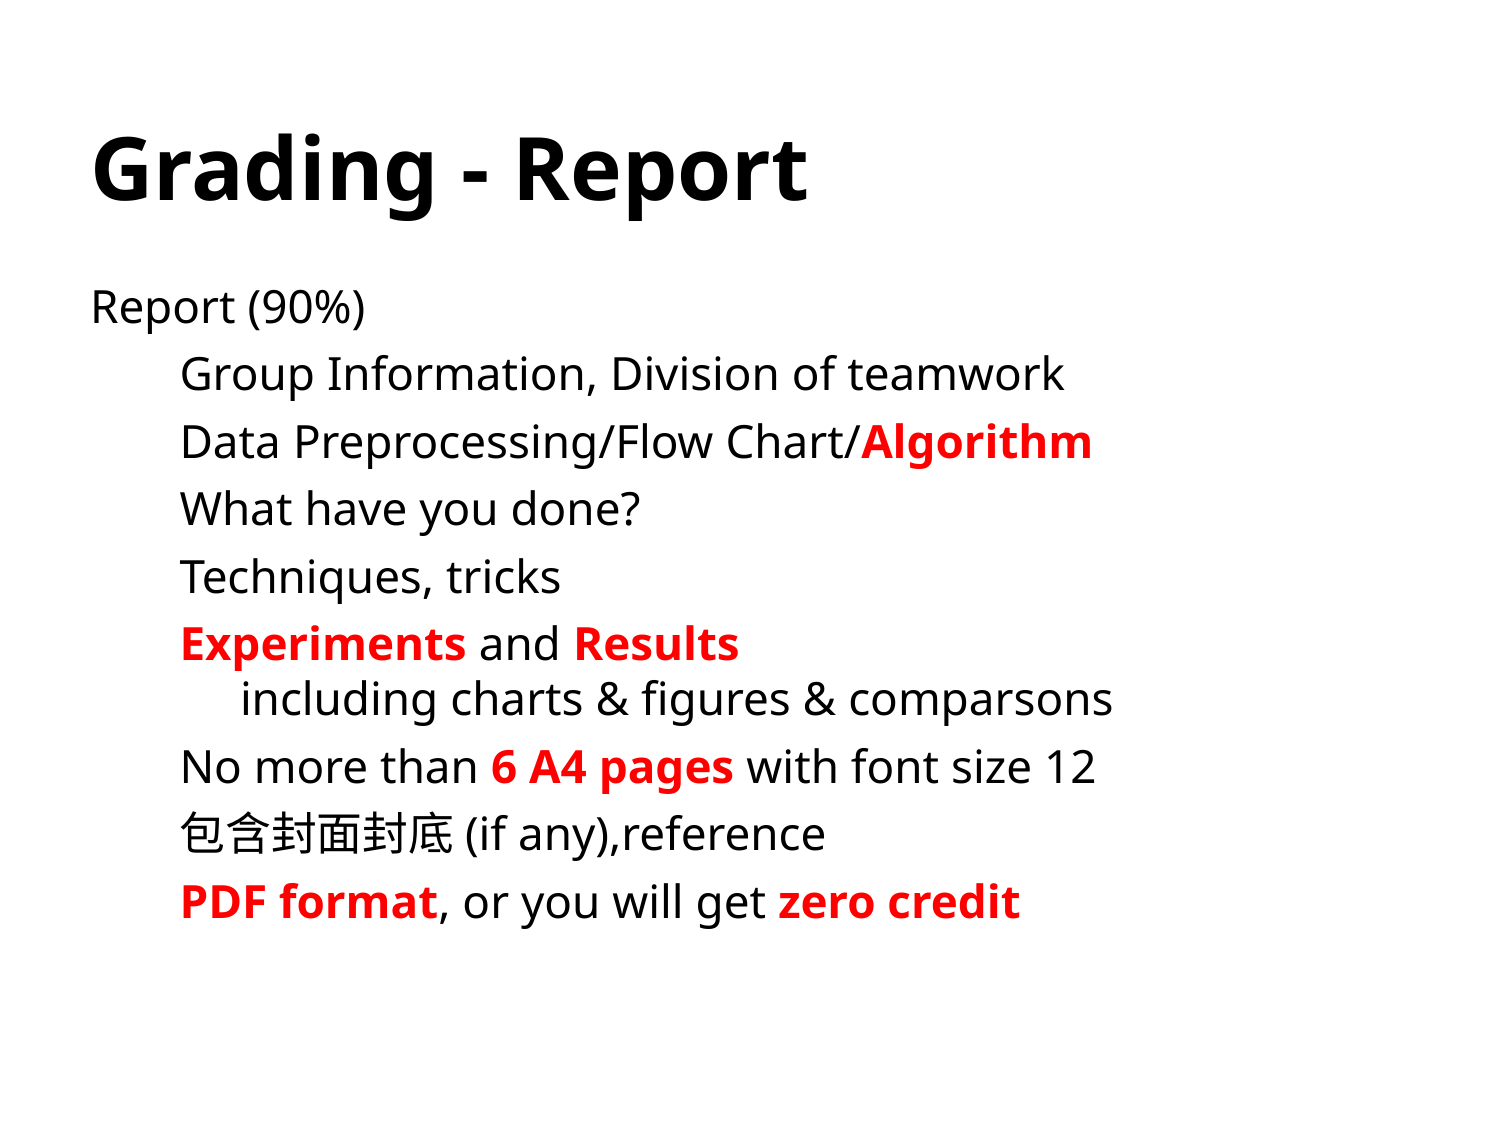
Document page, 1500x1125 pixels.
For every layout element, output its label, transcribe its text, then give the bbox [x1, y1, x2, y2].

title Grading - Report [75, 45, 1425, 233]
list Report (90%) Group Information, Division of teamwork Data Preprocessing/Flow Chart/Algorithm What have you done? Techniques, tricks Experiments and Results including charts & figures & comparsons No more than 6 A4 pages with font size 12 包含封面封底(if any),reference PDF format, or you will get zero credit [75, 262, 1425, 1078]
